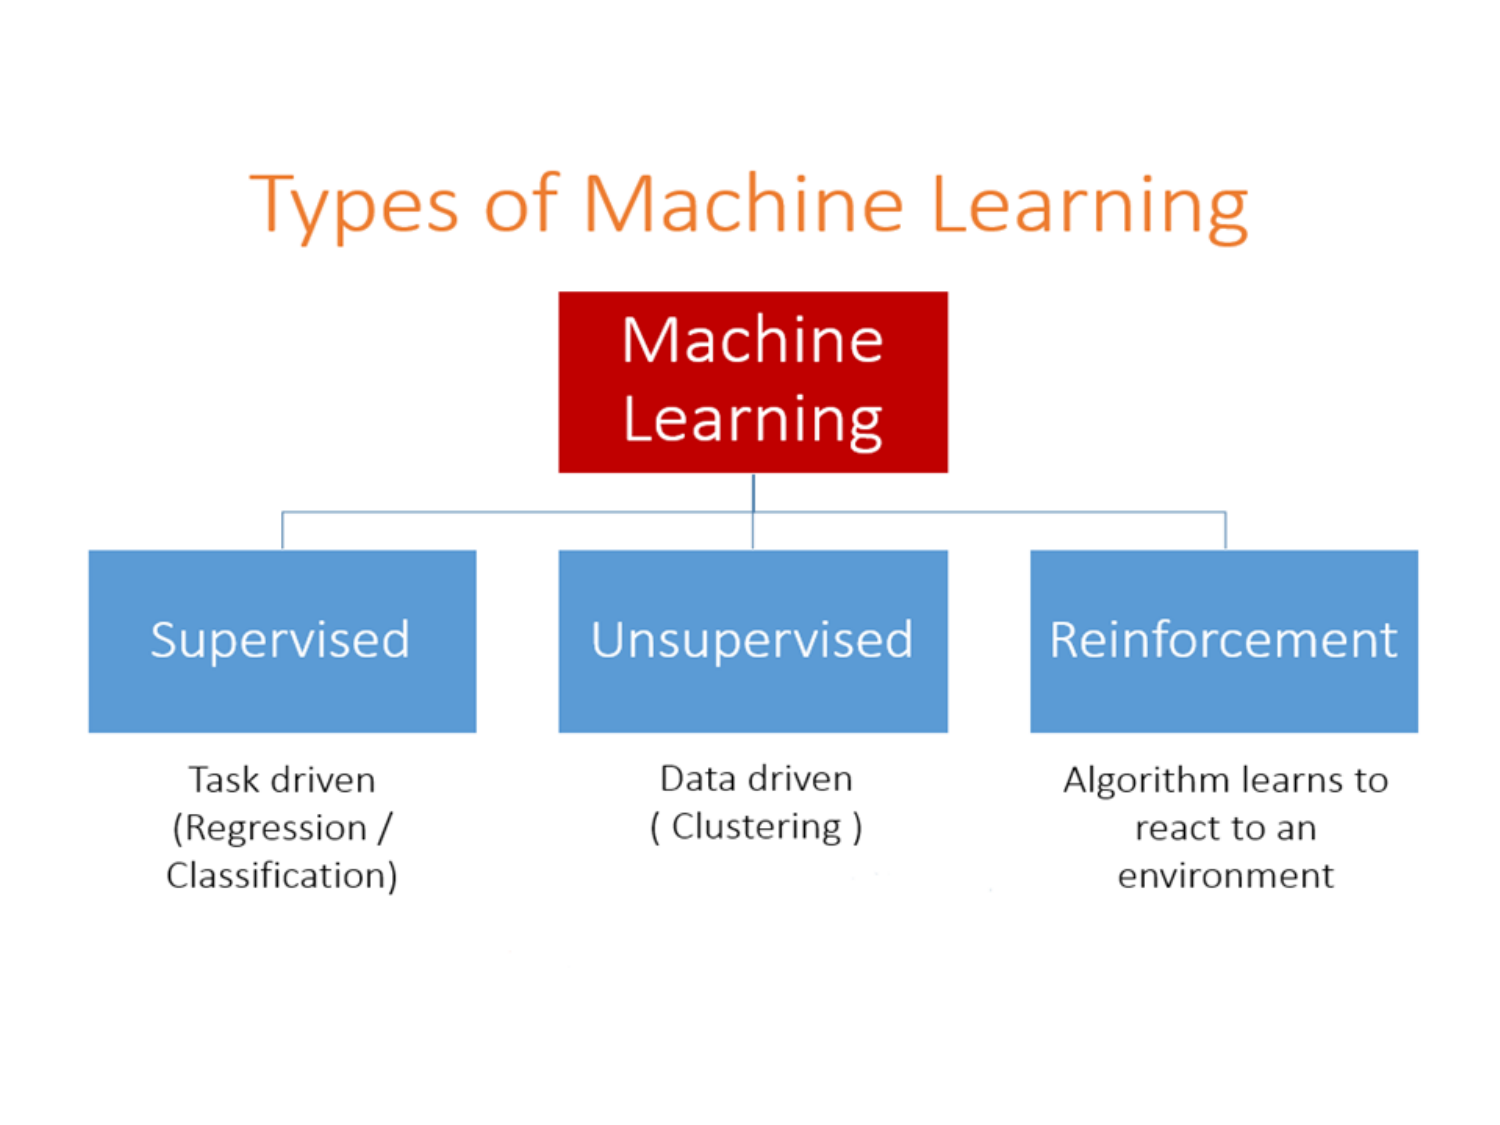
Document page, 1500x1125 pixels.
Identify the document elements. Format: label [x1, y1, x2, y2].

picture [47, 143, 1453, 982]
